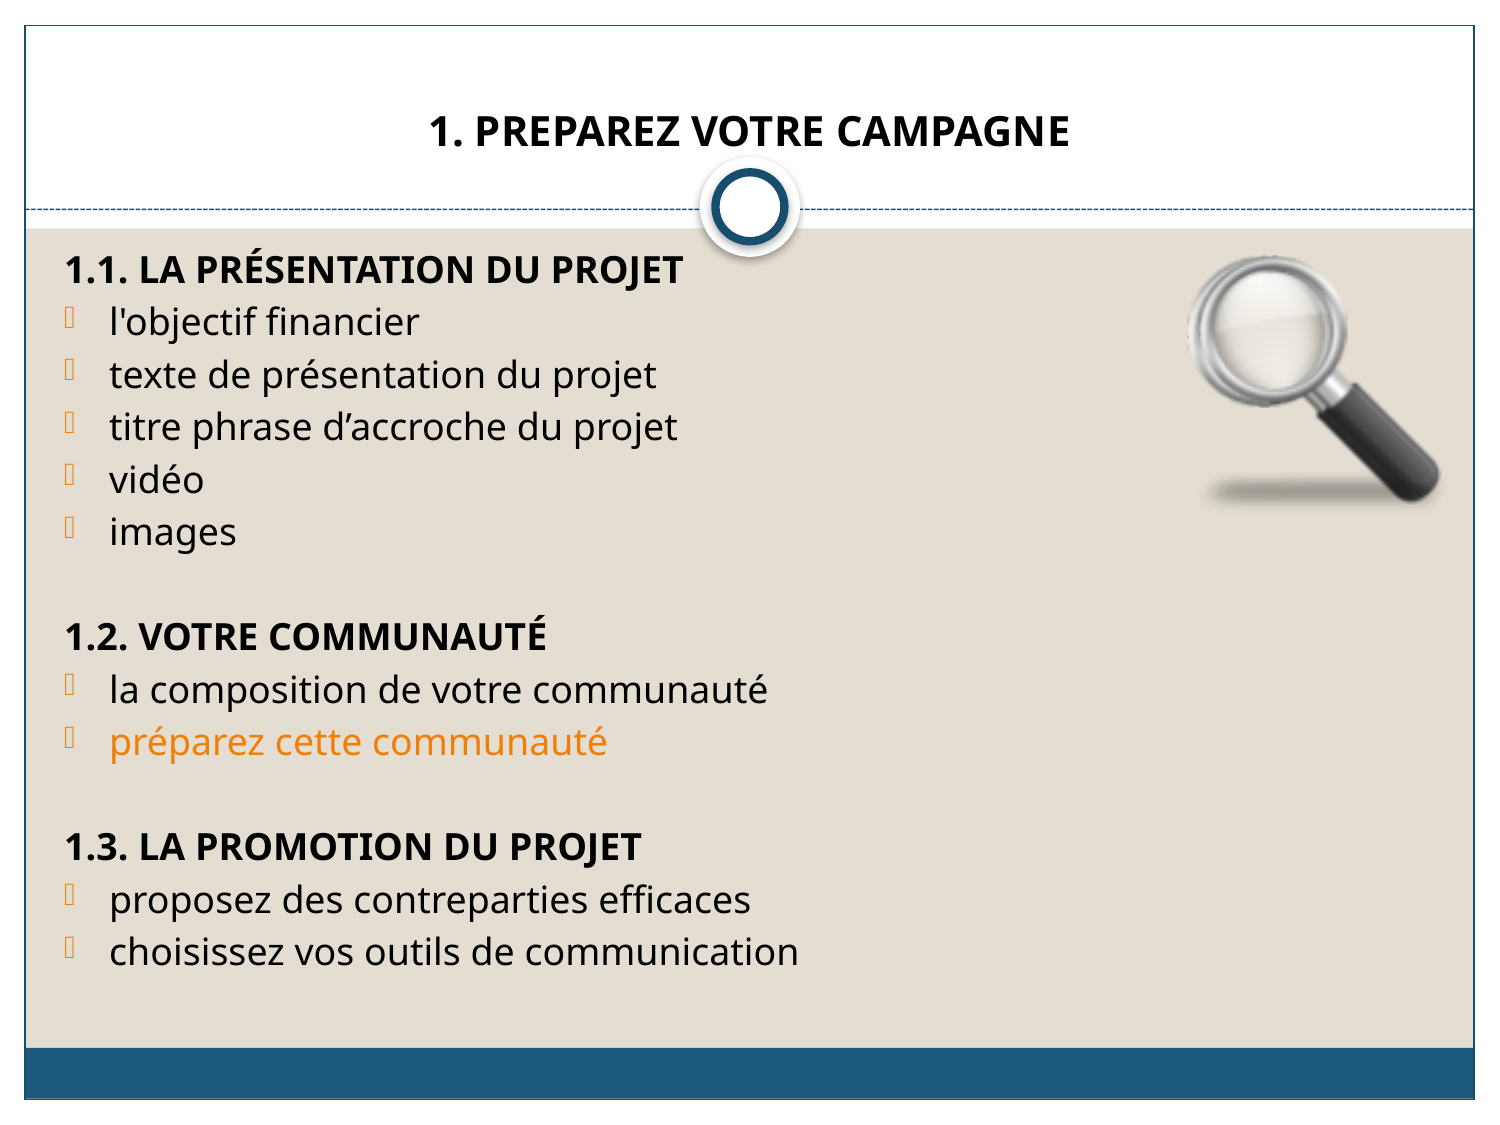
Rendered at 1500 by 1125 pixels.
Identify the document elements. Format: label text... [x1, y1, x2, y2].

list 1.1. LA PRÉSENTATION DU PROJET l'objectif financier texte de présentation du projet titre phrase d’accroche du projet vidéo images 1.2. VOTRE COMMUNAUTÉ la composition de votre communauté préparez cette communauté 1.3. LA PROMOTION DU PROJET proposez des contreparties efficaces choisissez vos outils de communication [49, 238, 1445, 1082]
title 1. PREPAREZ VOTRE CAMPAGNE [49, 37, 1450, 162]
picture [1174, 243, 1453, 516]
